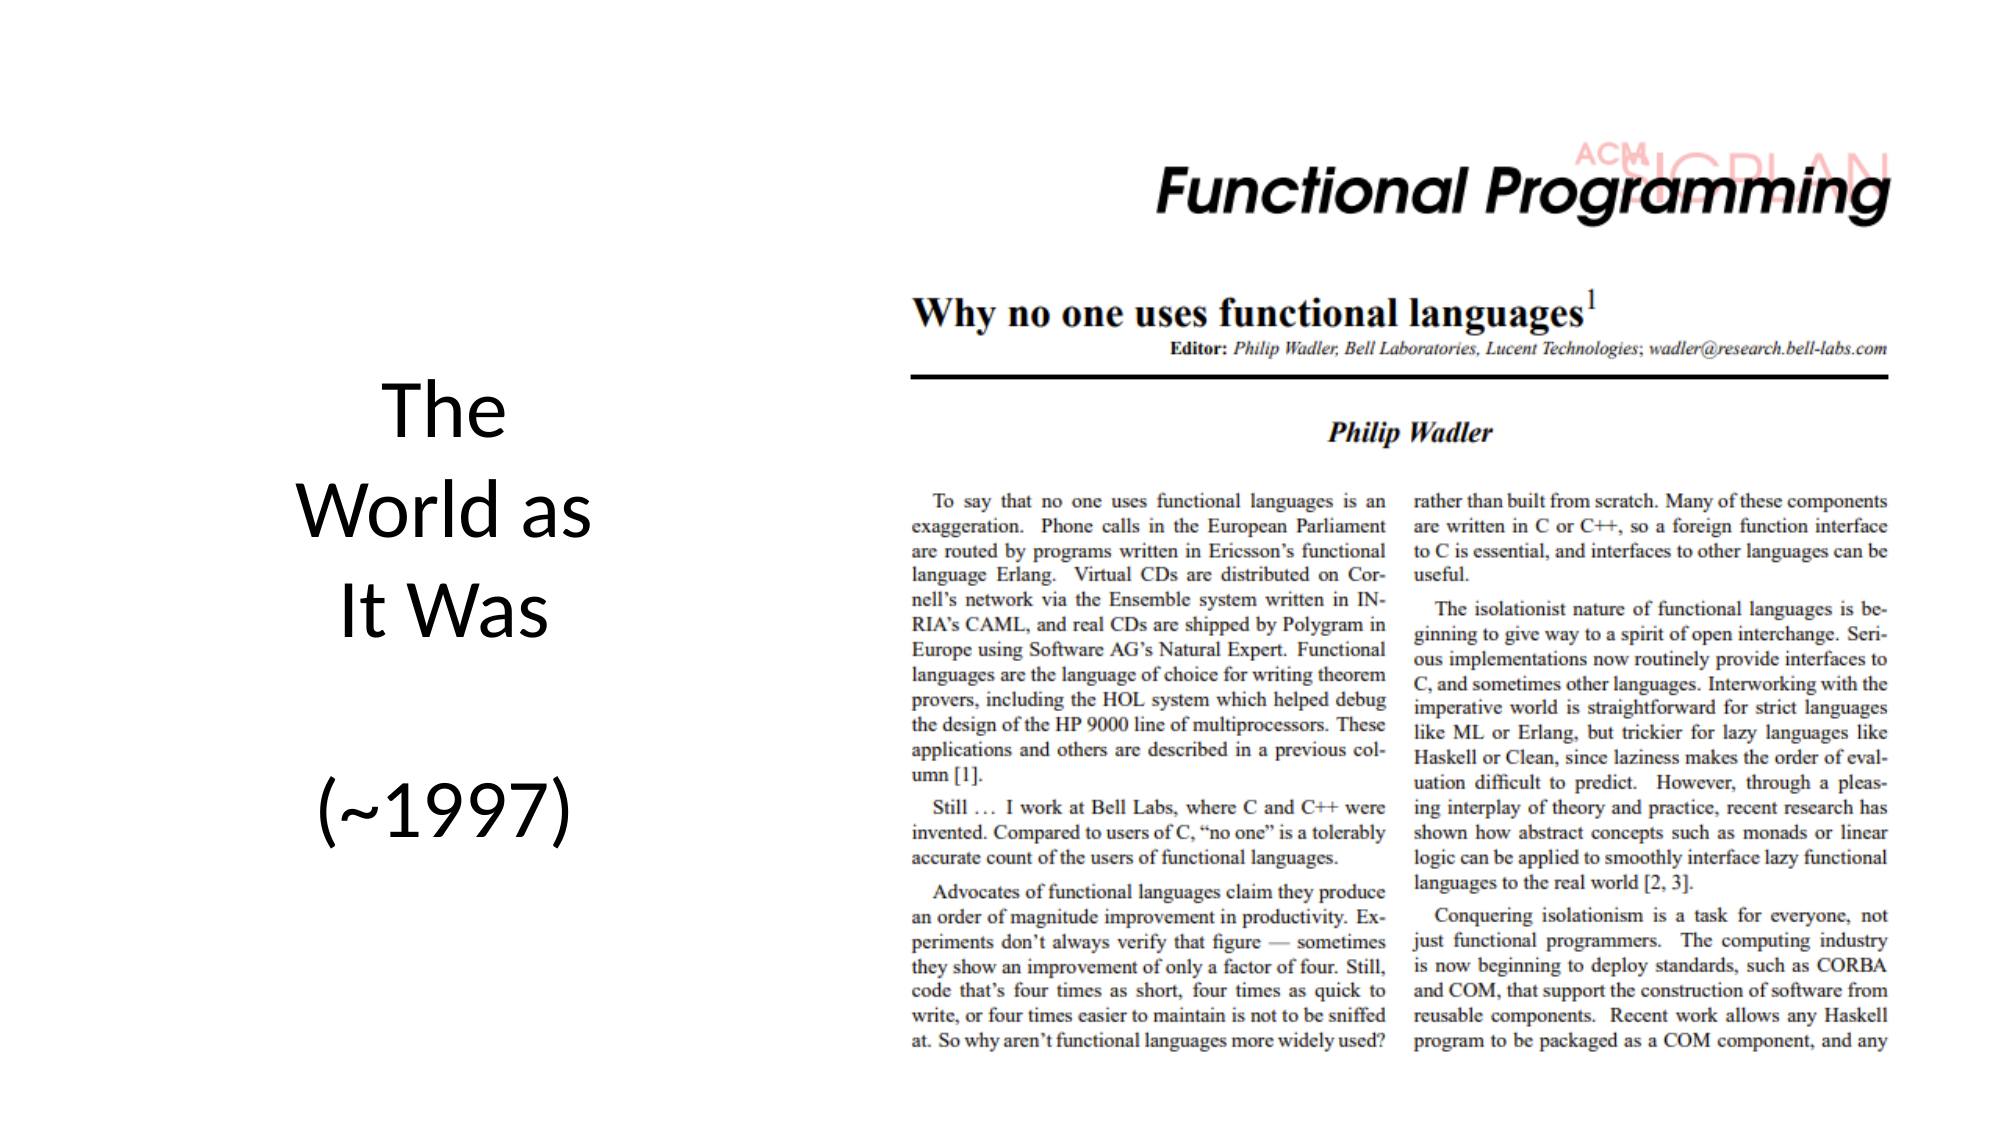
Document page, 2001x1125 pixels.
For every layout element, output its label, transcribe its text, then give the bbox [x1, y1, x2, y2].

text_box The World as It Was (~1997) [273, 347, 617, 862]
picture [839, 70, 1945, 1055]
